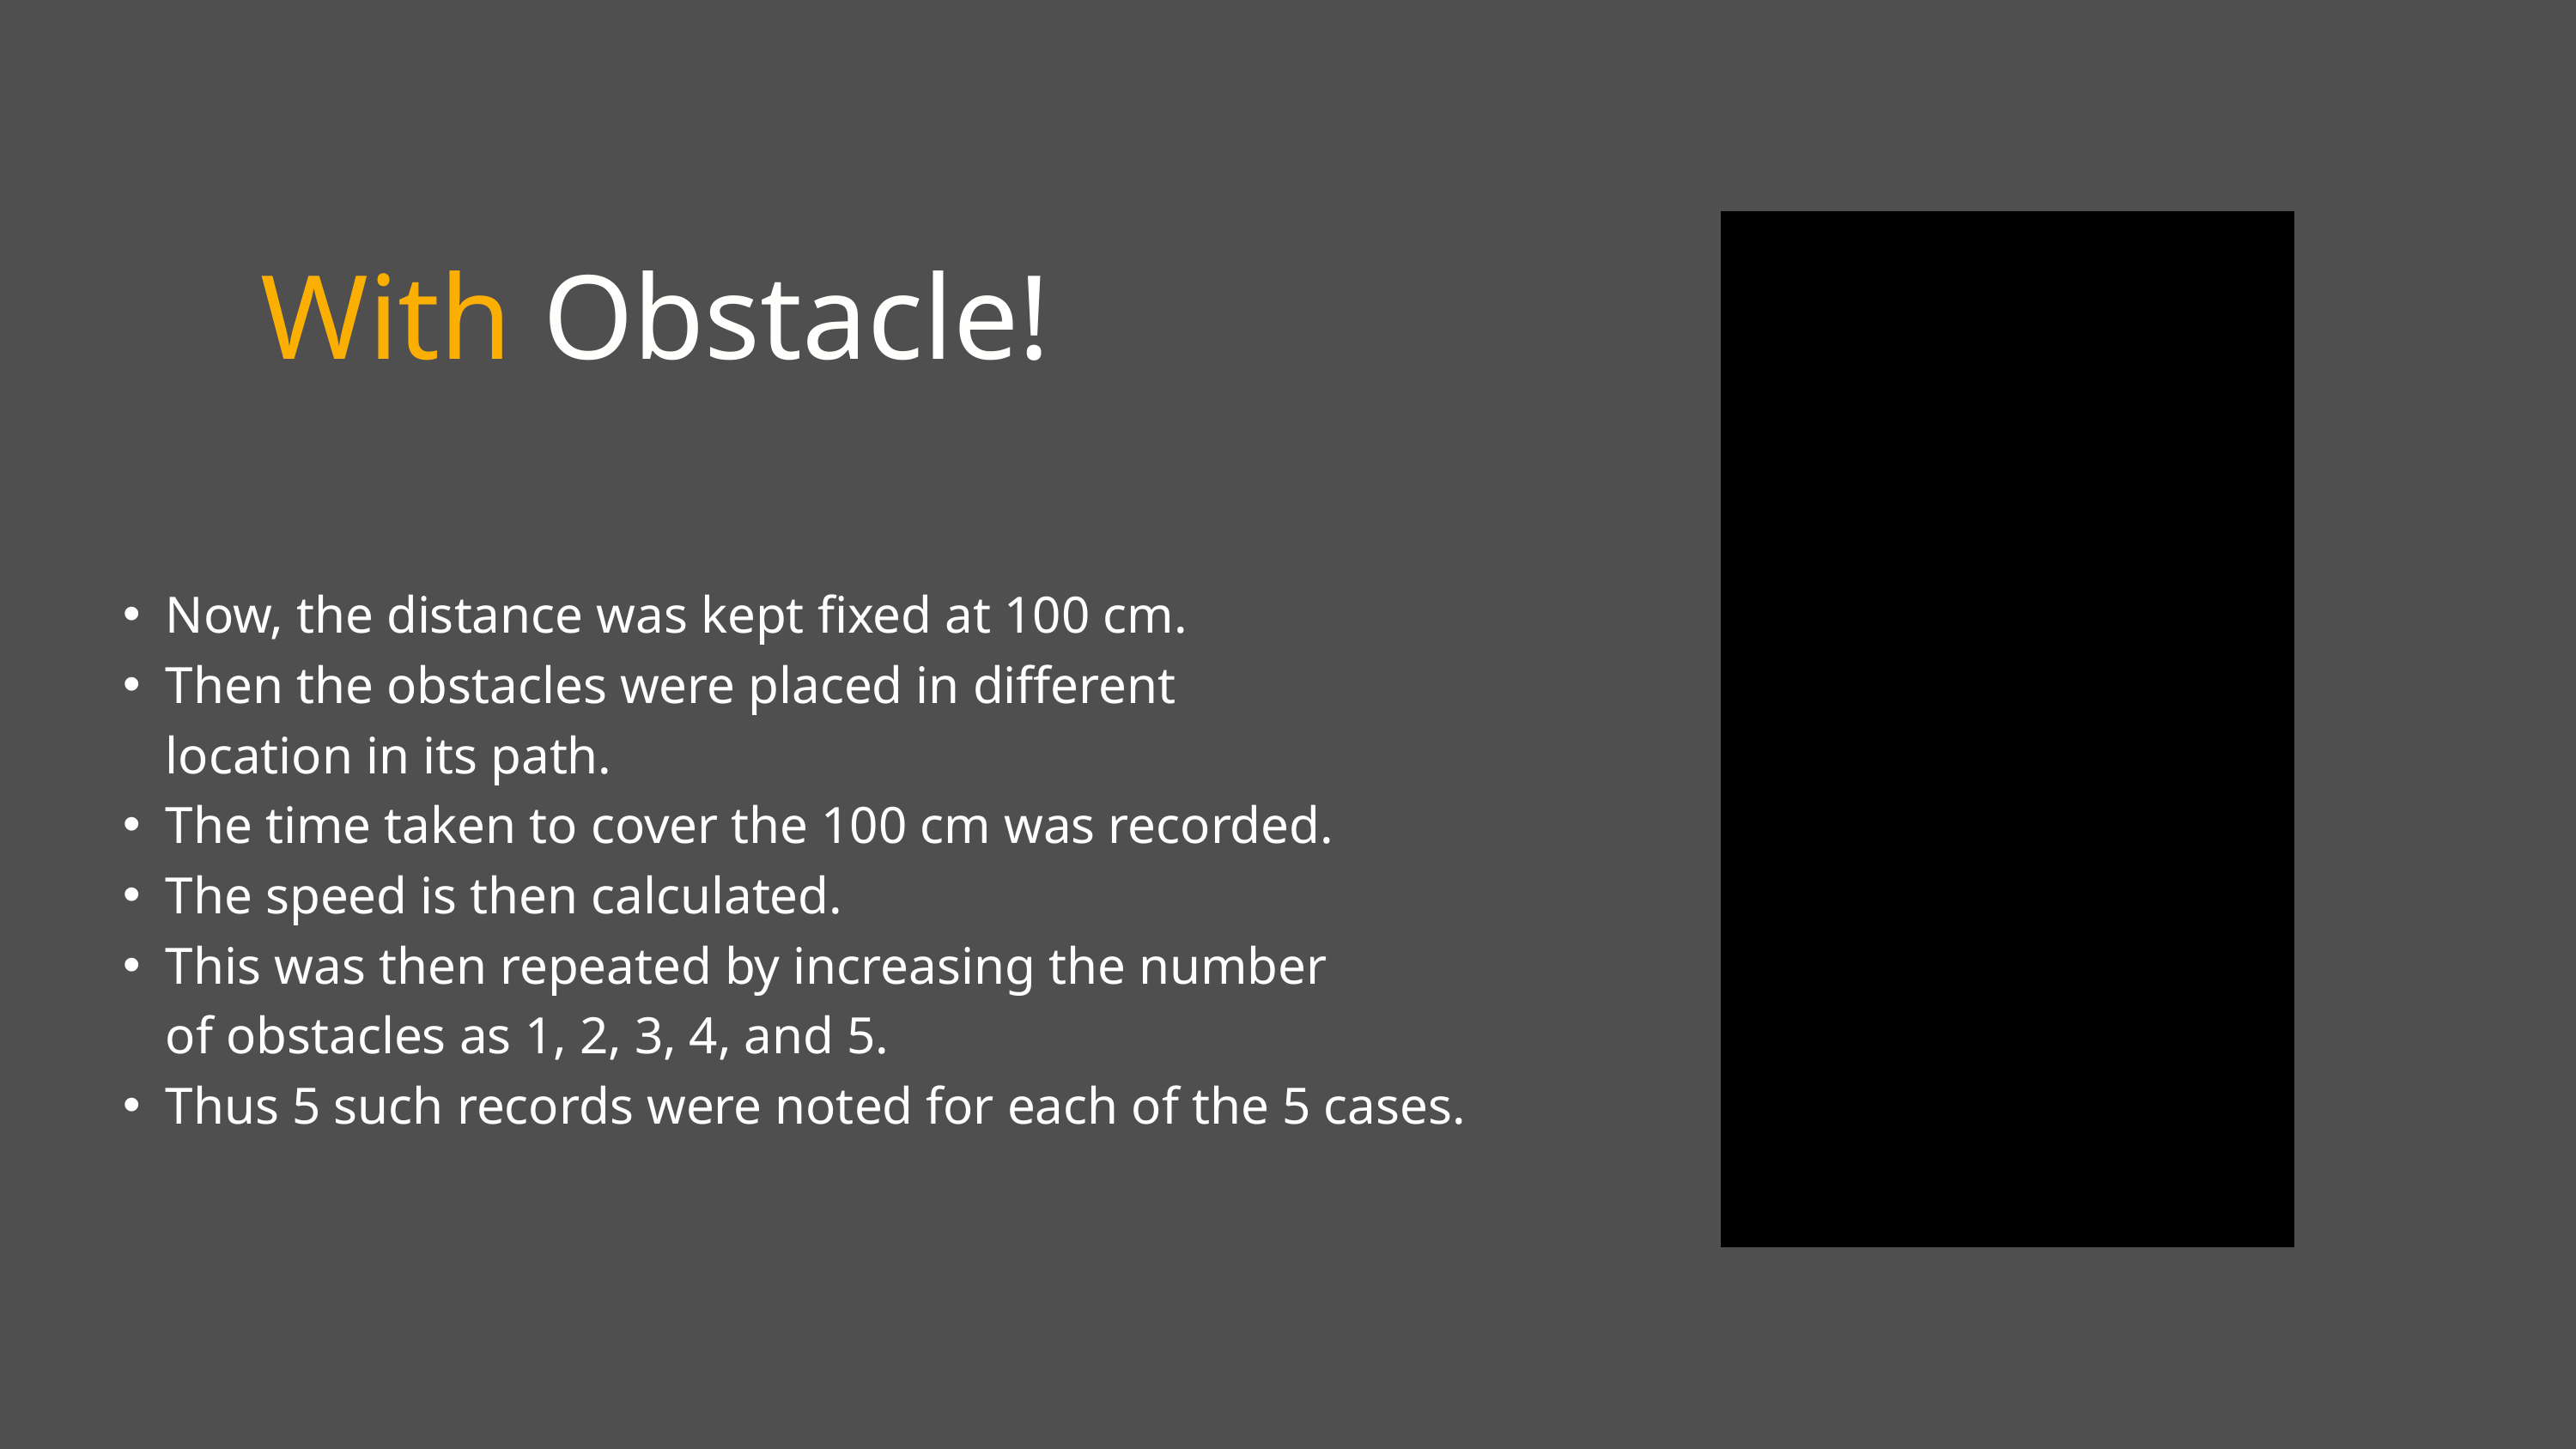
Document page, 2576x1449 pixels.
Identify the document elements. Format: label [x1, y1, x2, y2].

text_box [0, 242, 1716, 1137]
text_box [1720, 210, 2295, 1248]
